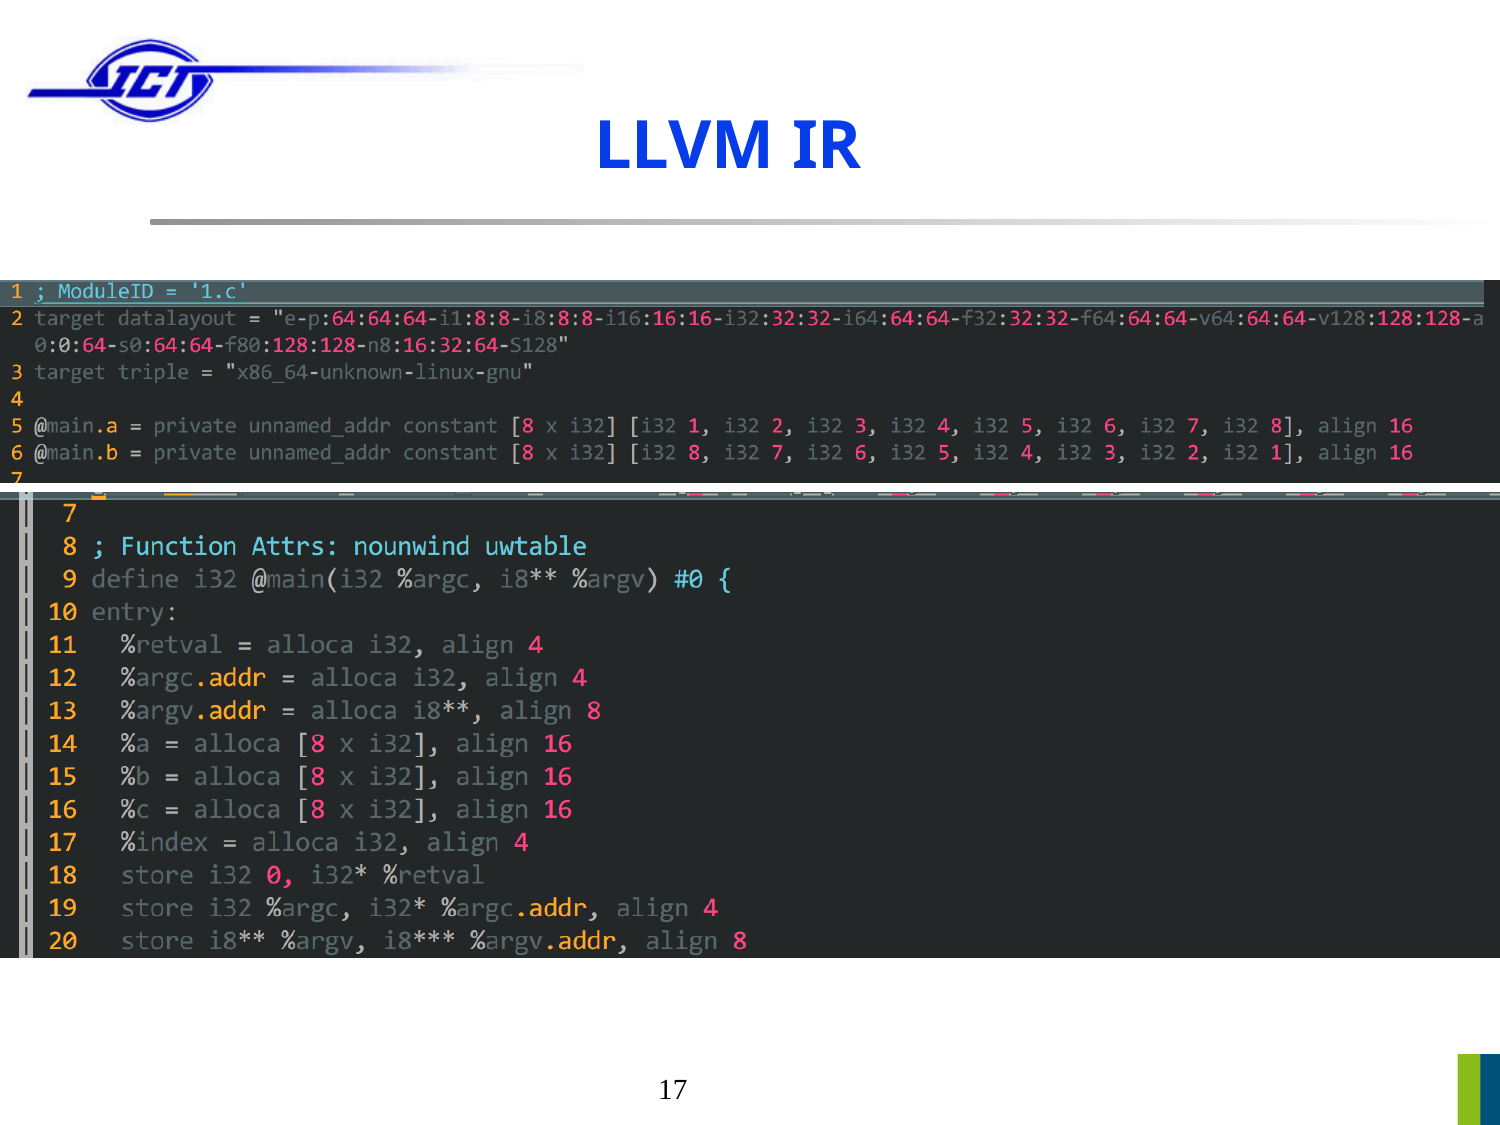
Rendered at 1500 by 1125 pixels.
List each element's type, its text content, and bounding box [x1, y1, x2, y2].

picture [0, 280, 1500, 483]
picture [24, 36, 600, 125]
picture [0, 492, 1500, 958]
title LLVM IR [159, 66, 1397, 217]
